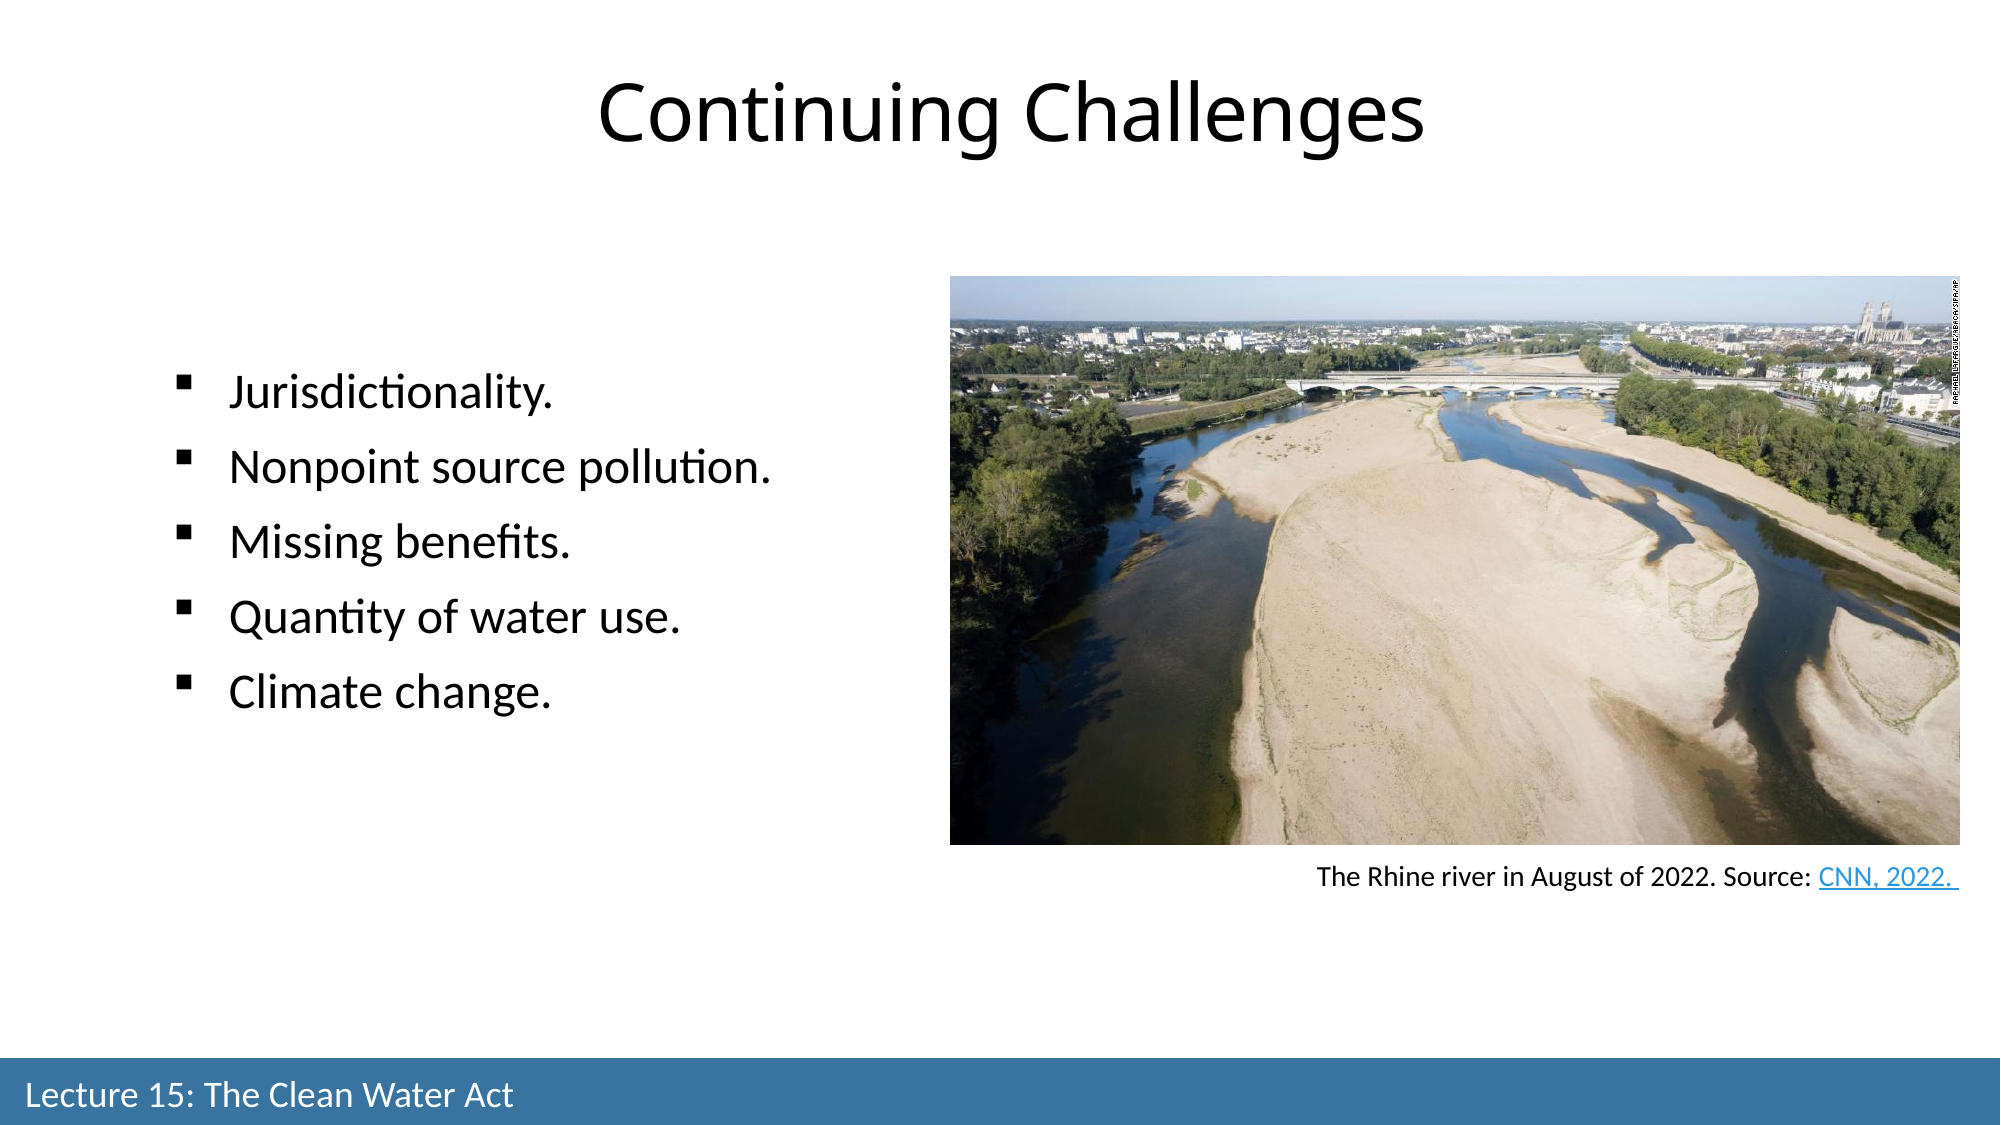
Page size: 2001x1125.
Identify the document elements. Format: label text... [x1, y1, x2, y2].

picture [950, 276, 1960, 845]
text_box The Rhine river in August of 2022. Source: CNN, 2022. [1302, 841, 1981, 900]
text_box Jurisdictionality. Nonpoint source pollution. Missing benefits. Quantity of water use. Climate change. [157, 336, 950, 789]
text_box Continuing Challenges [407, 67, 1616, 165]
